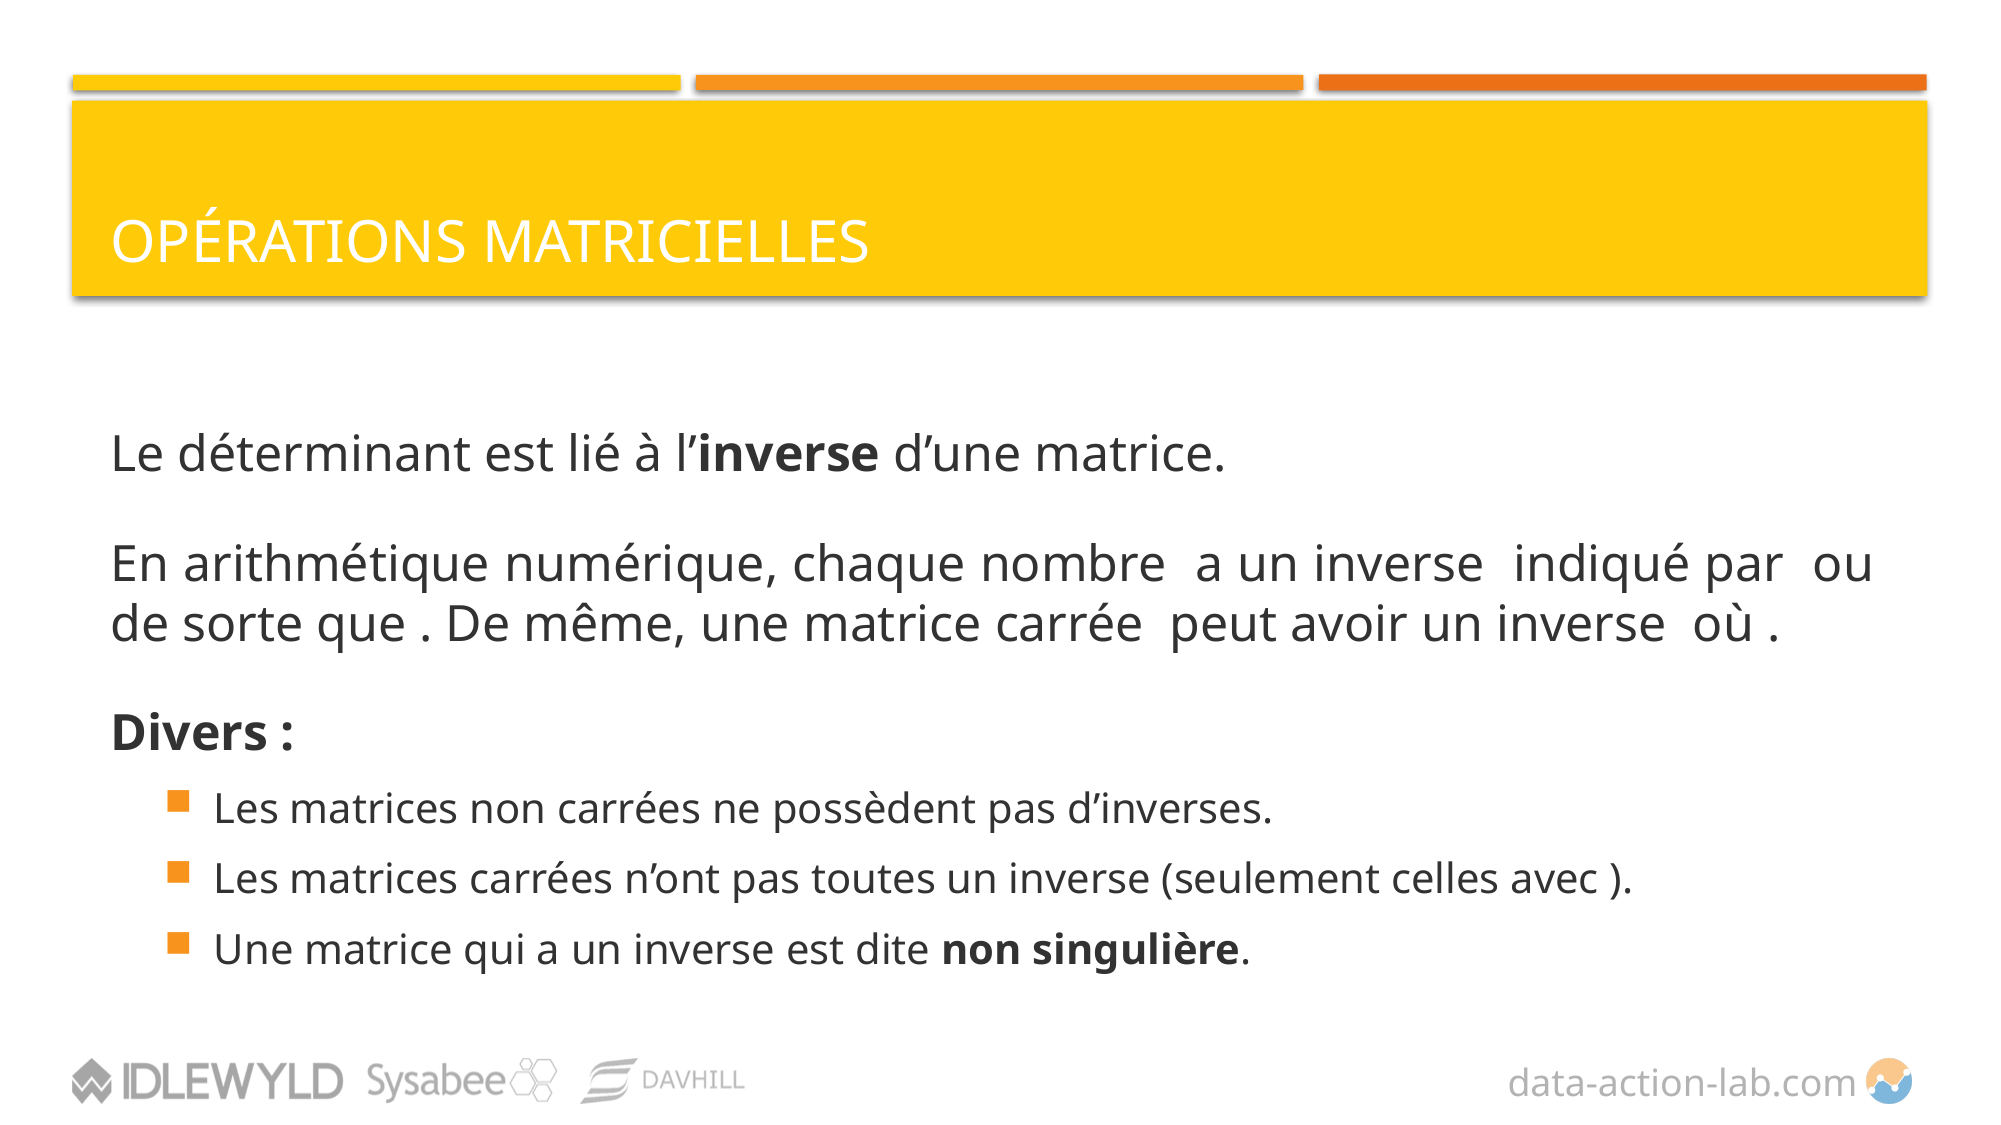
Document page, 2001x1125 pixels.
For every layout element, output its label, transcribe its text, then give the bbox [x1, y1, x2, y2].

picture [72, 1058, 745, 1104]
title Opérations matricielles [95, 115, 1905, 282]
